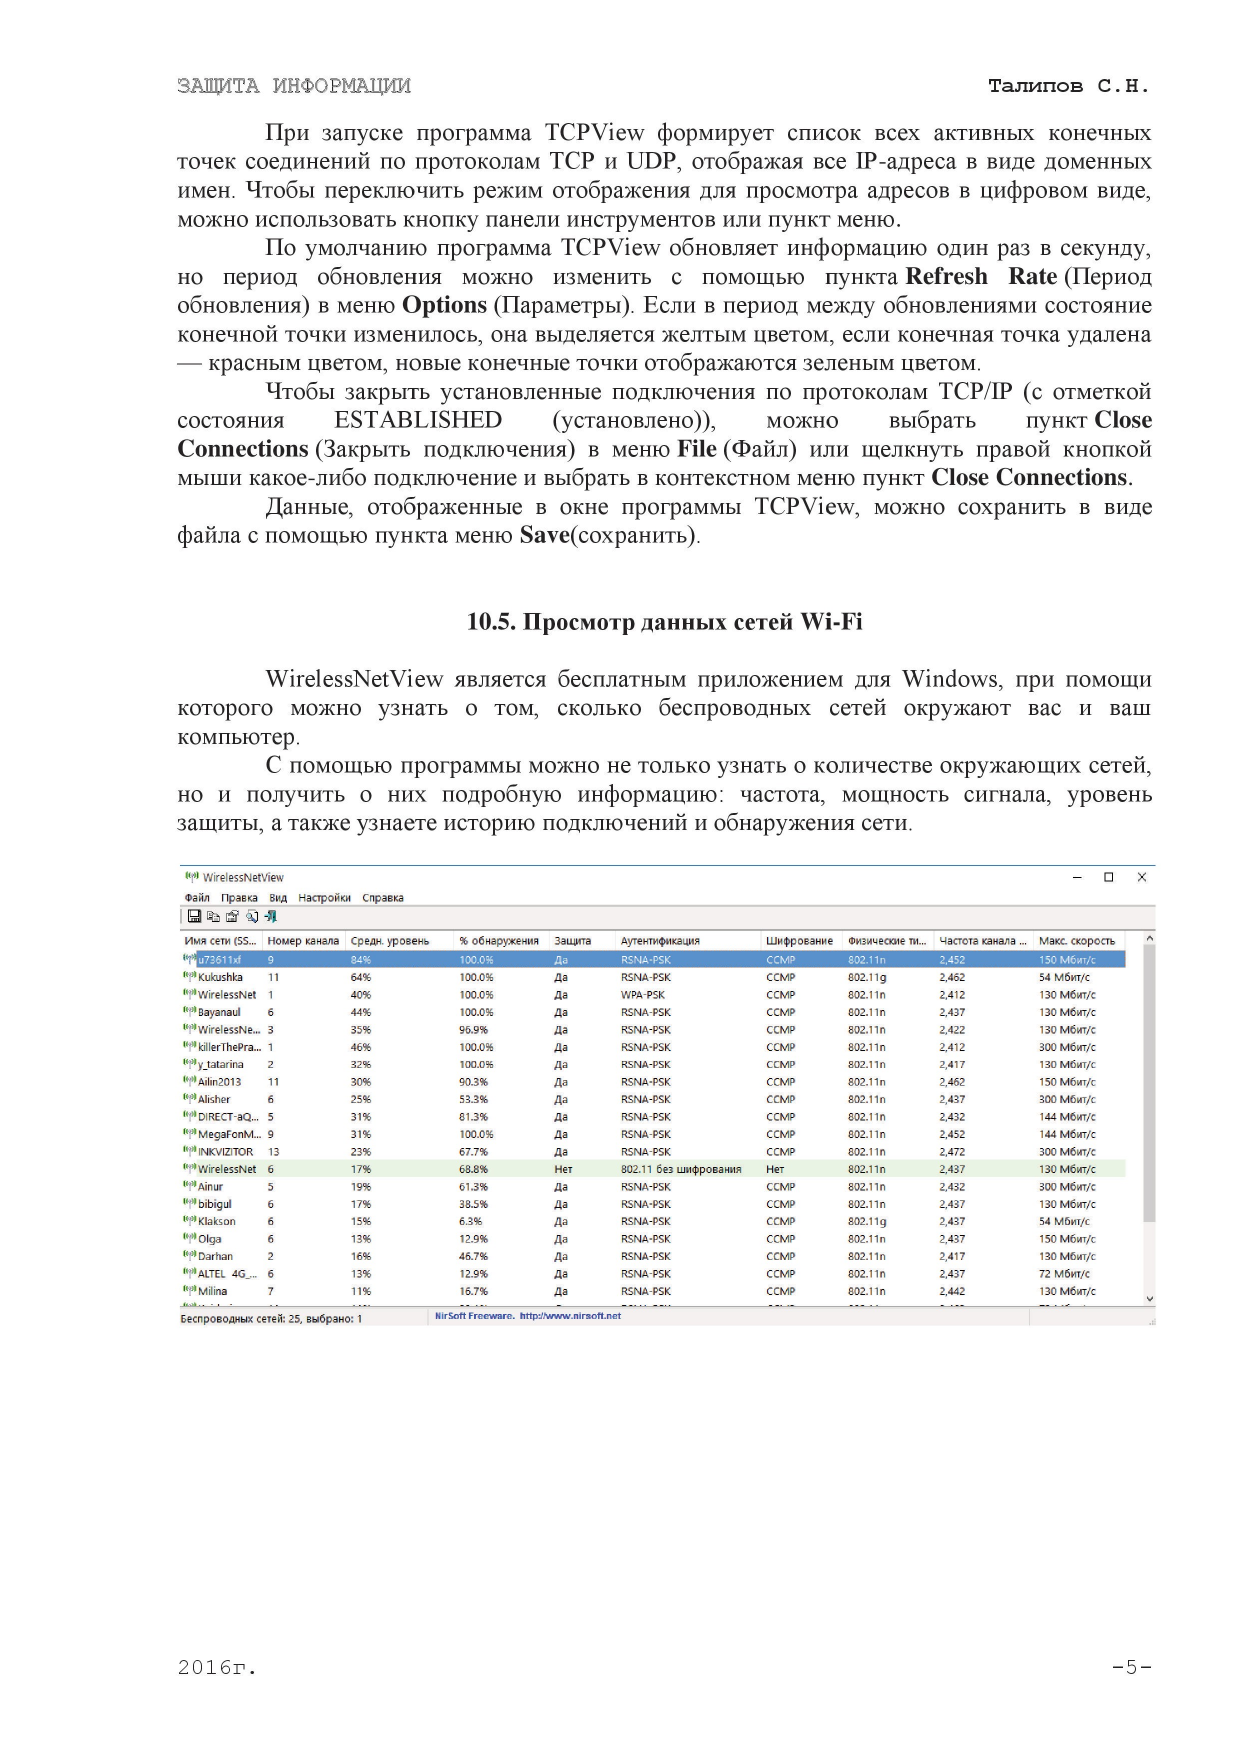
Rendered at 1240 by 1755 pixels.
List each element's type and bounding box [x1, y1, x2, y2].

text_box [0, 0, 1240, 1754]
